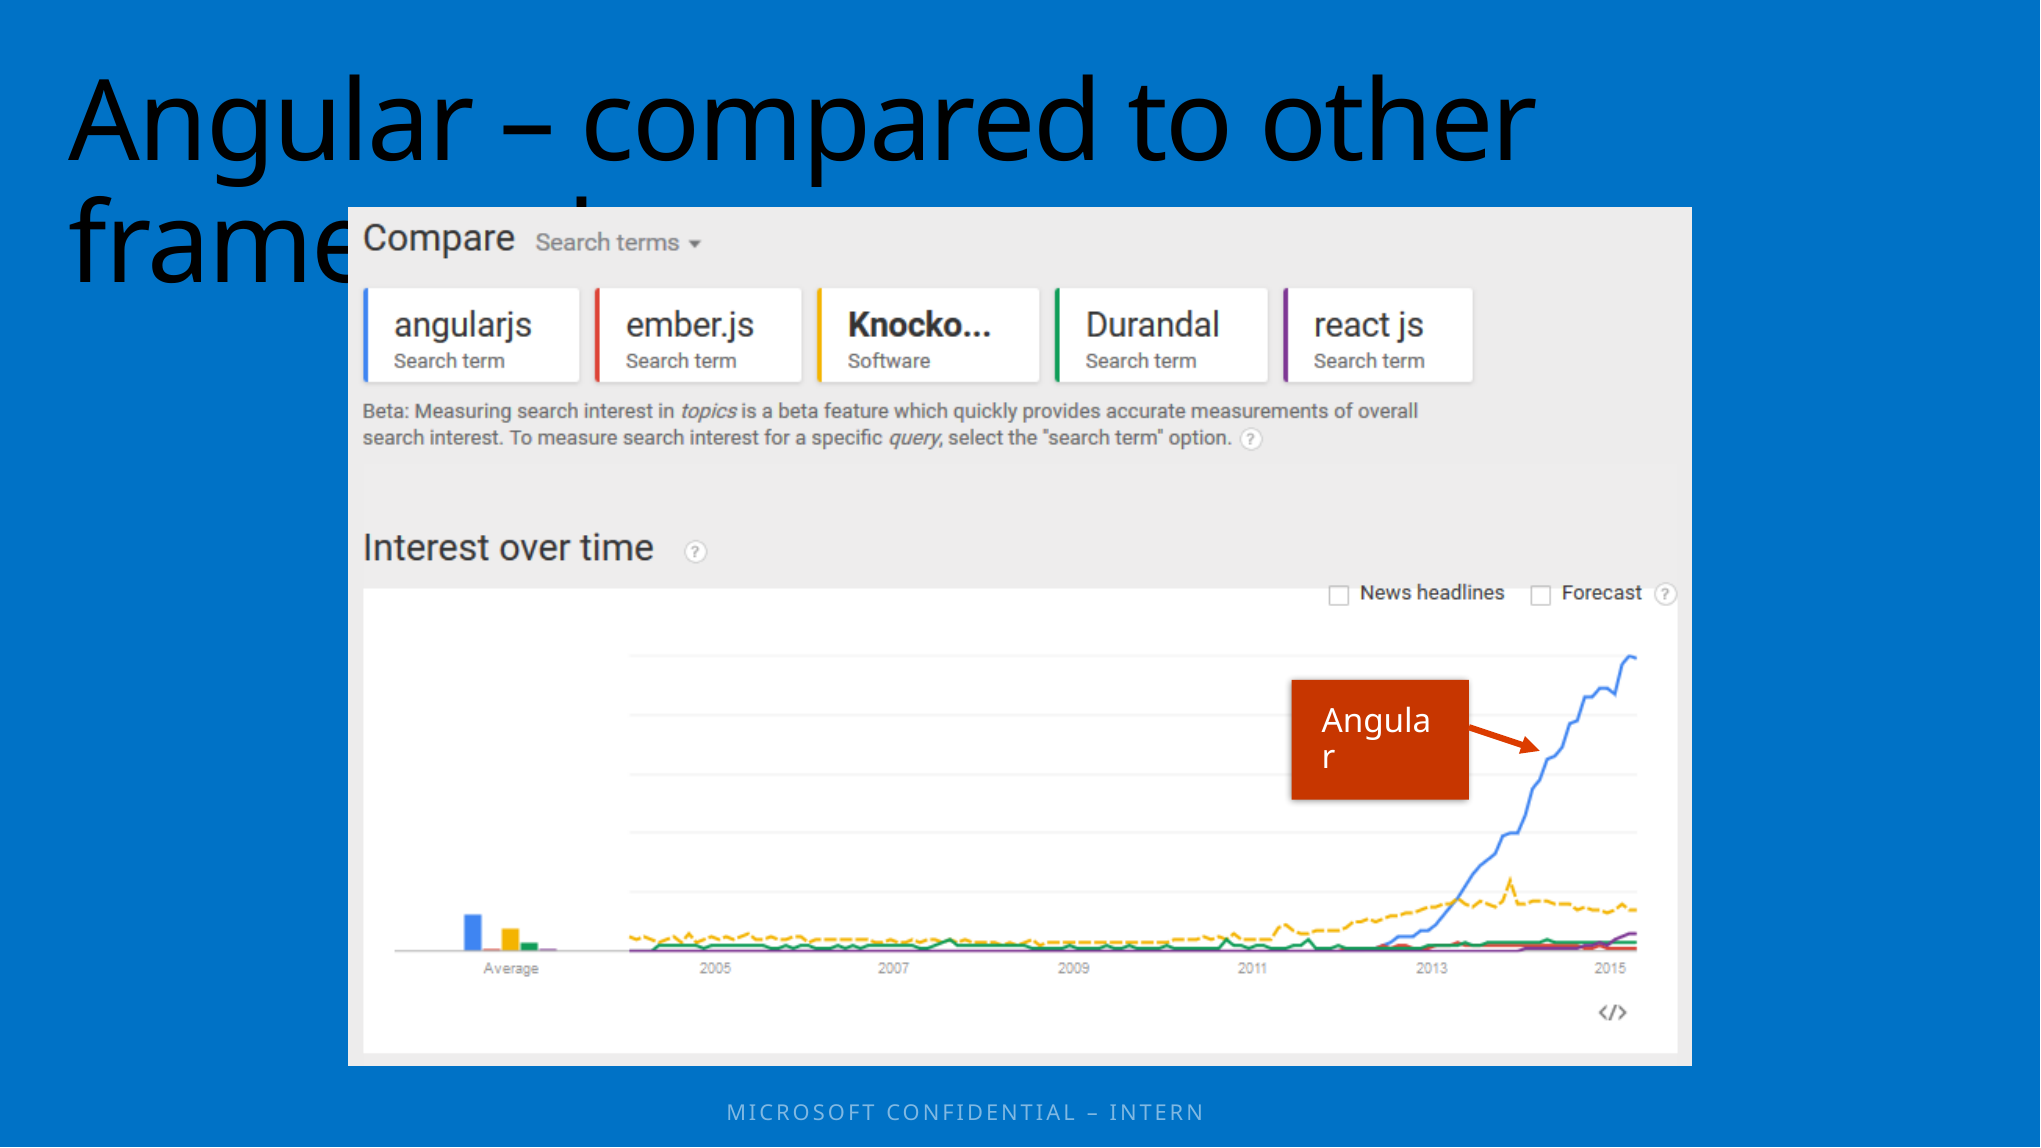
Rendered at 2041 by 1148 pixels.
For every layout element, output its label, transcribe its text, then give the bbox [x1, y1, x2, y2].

title Angular – compared to other frameworks [45, 48, 1996, 199]
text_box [1468, 726, 1540, 752]
picture [348, 207, 1692, 1066]
